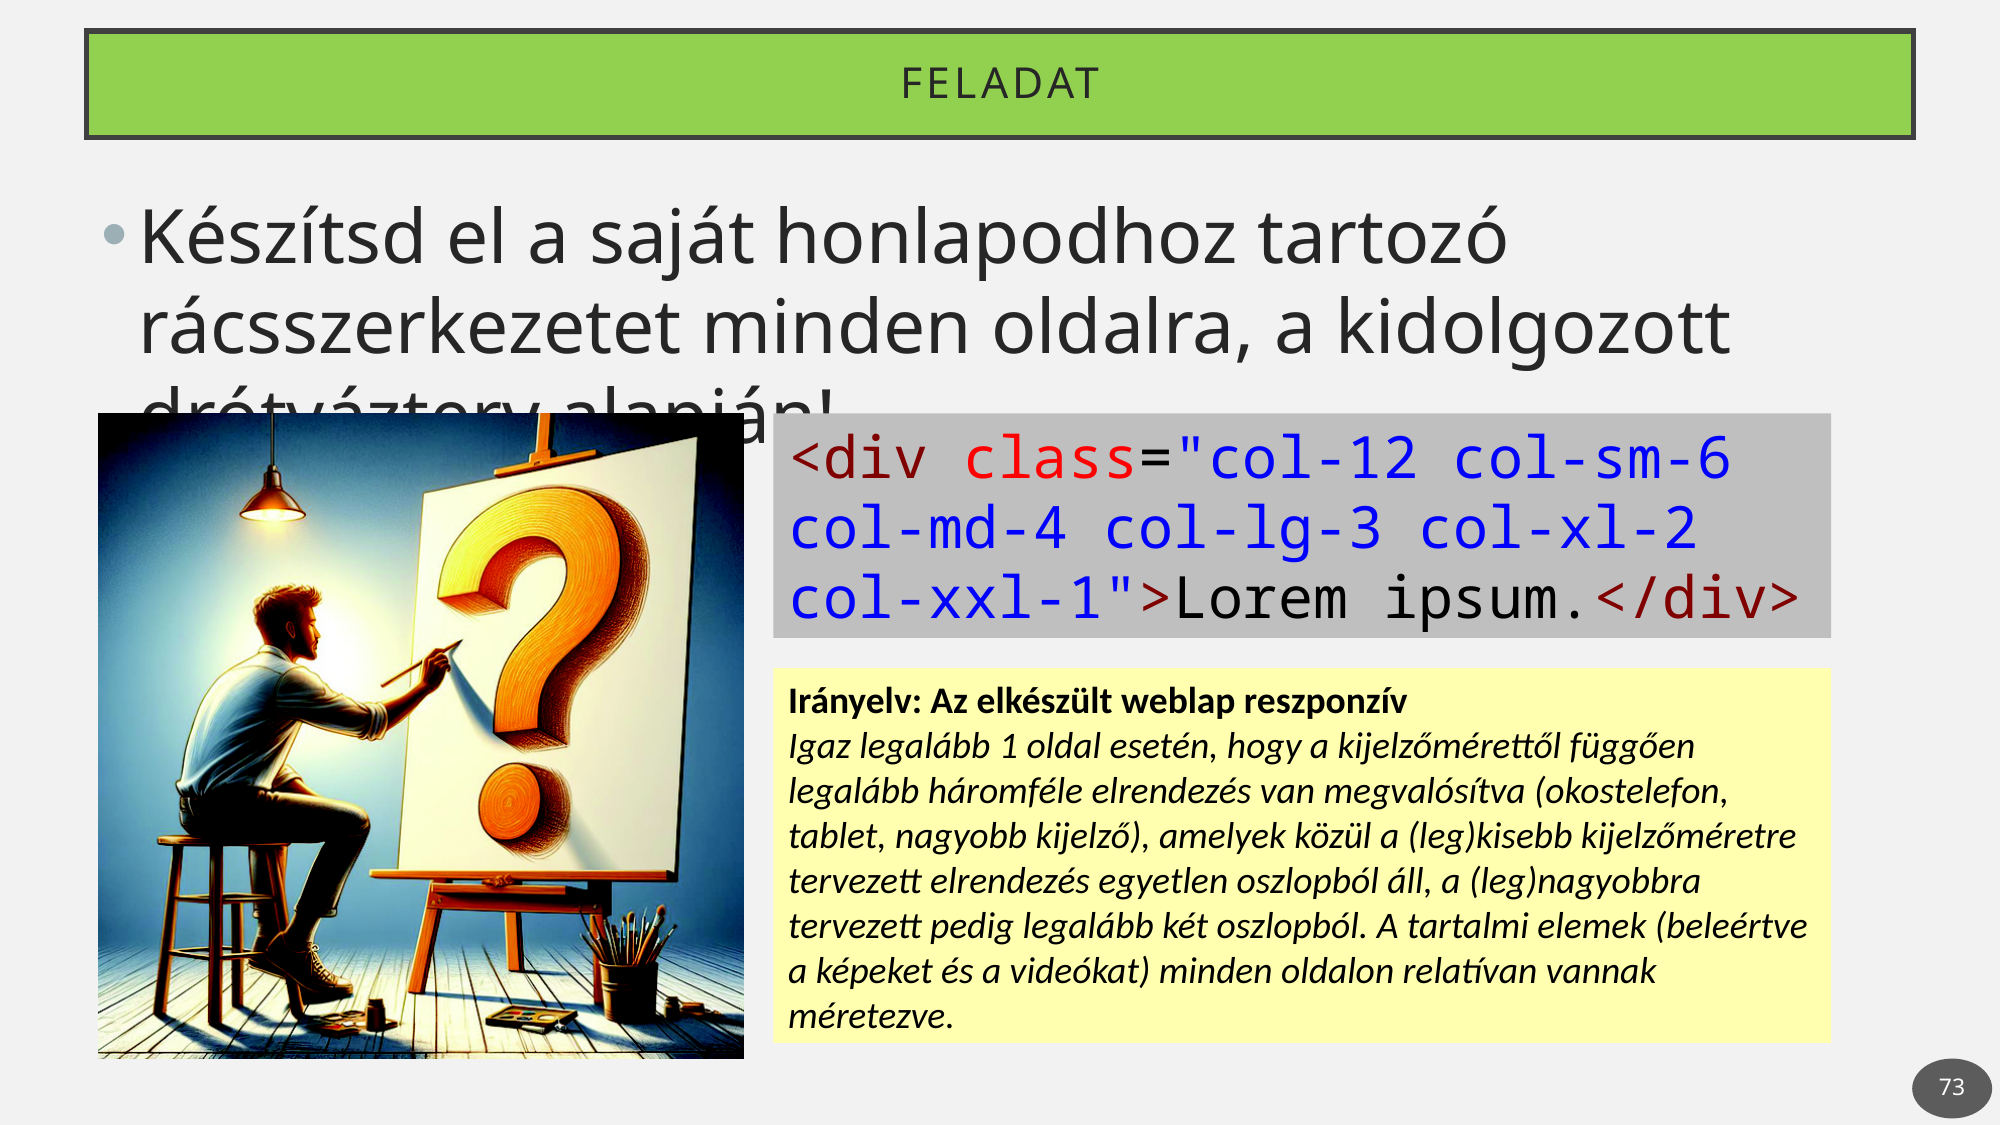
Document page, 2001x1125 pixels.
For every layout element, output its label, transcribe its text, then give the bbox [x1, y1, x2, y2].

slide_number 73 [1912, 1058, 1993, 1119]
picture [98, 413, 744, 1059]
title Feladat [84, 28, 1916, 140]
text_box <div class="col-12 col-sm-6 col-md-4 col-lg-3 col-xl-2 col-xxl-1">Lorem ipsum.</div> [773, 413, 1832, 638]
text_box Irányelv: Az elkészült weblap reszponzív Igaz legalább 1 oldal esetén, hogy a kijelzőmérettől függően legalább háromféle elrendezés van megvalósítva (okostelefon, tablet, nagyobb kijelző), amelyek közül a (leg)kisebb kijelzőméretre tervezett elrendezés egyetlen oszlopból áll, a (leg)nagyobbra tervezett pedig legalább két oszlopból. A tartalmi elemek (beleértve a képeket és a videókat) minden oldalon relatívan vannak méretezve. [773, 668, 1832, 1043]
list Készítsd el a saját honlapodhoz tartozó rácsszerkezetet minden oldalra, a kidolgozott drótvázterv alapján! [86, 181, 1914, 1047]
